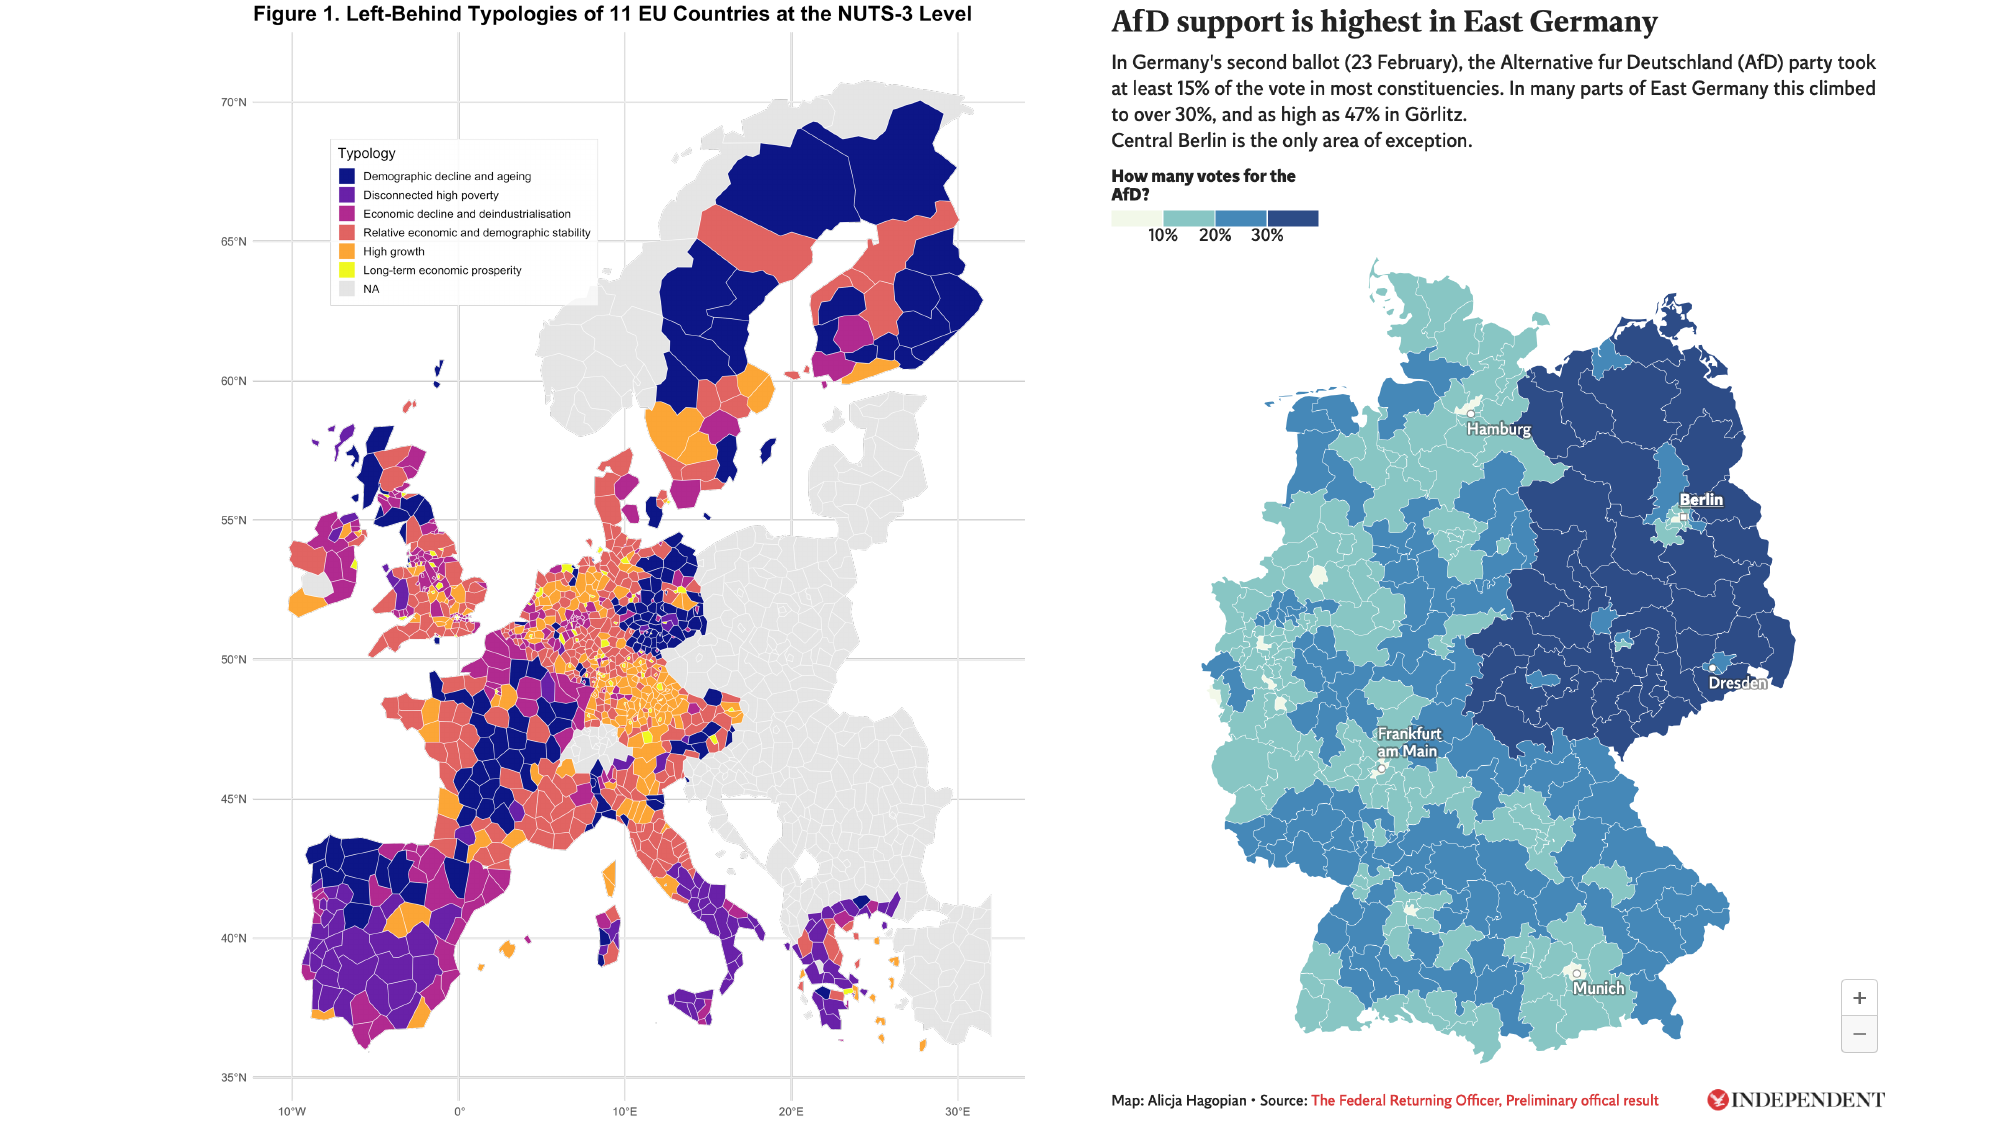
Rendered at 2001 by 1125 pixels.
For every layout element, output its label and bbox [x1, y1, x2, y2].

picture [1095, 0, 1899, 1125]
picture [217, 0, 1025, 1125]
